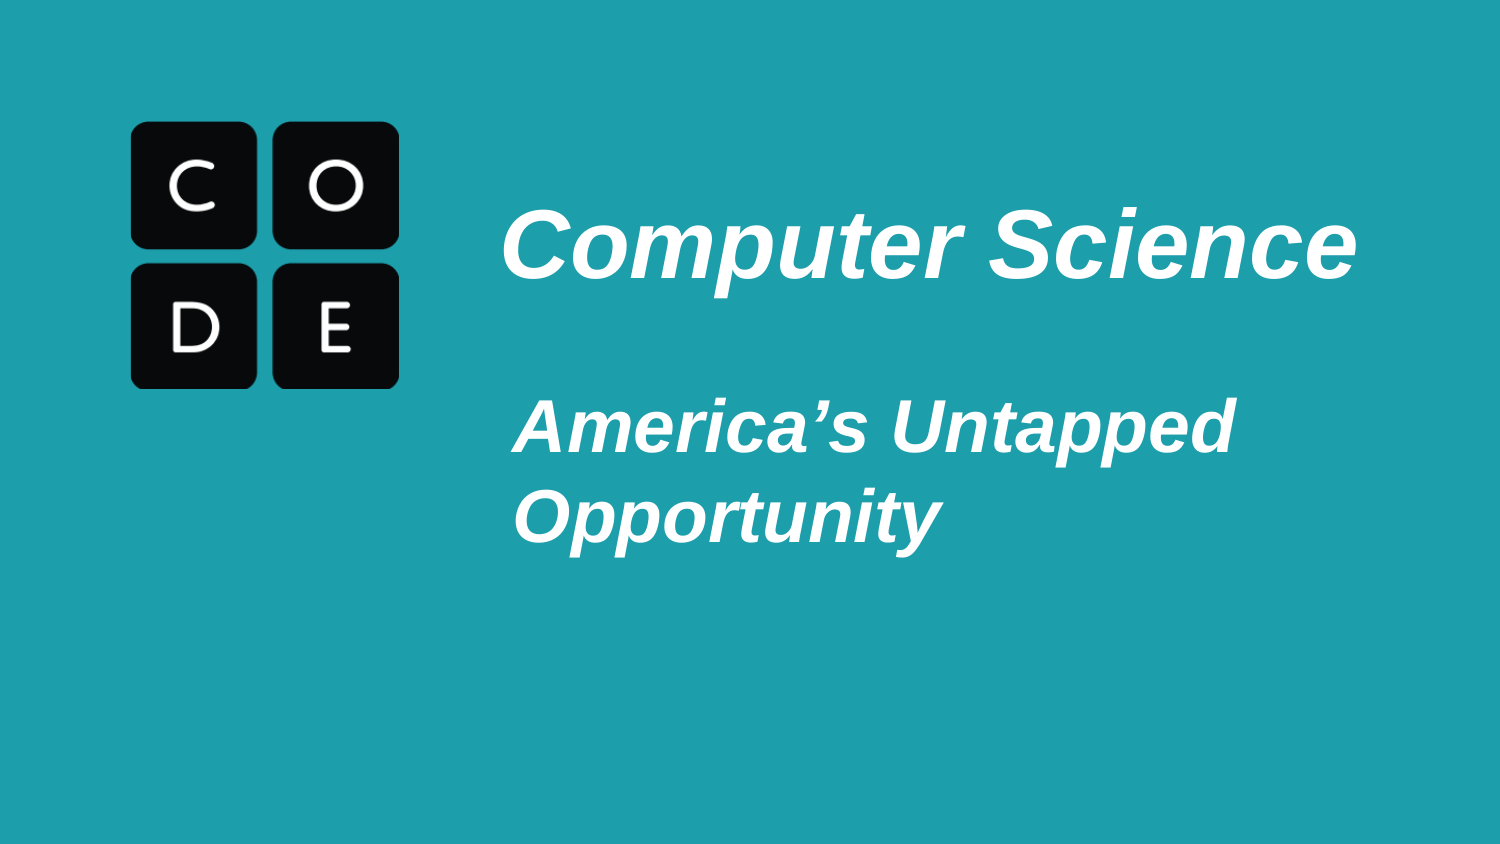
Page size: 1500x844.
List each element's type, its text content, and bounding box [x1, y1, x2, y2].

list Computer Science [499, 174, 1401, 371]
list America’s Untapped Opportunity [512, 370, 1414, 568]
